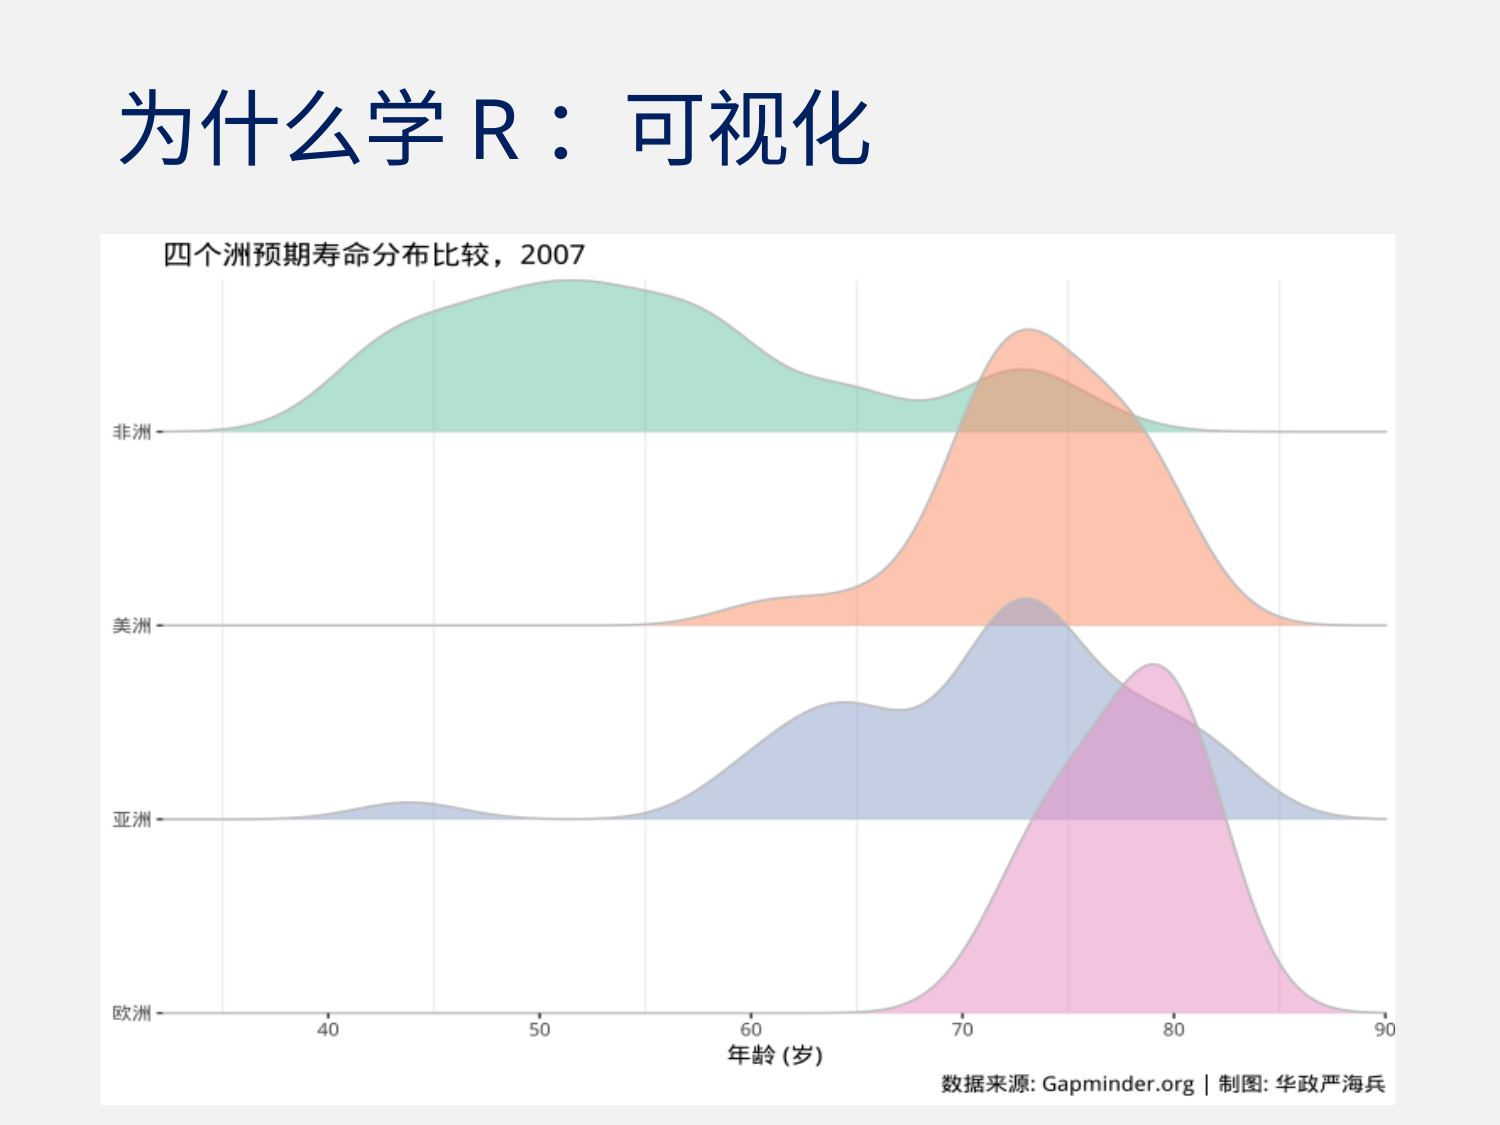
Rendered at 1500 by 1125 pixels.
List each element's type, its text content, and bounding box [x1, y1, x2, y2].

title 为什么学R：可视化 [100, 59, 1451, 194]
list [100, 229, 1396, 1111]
